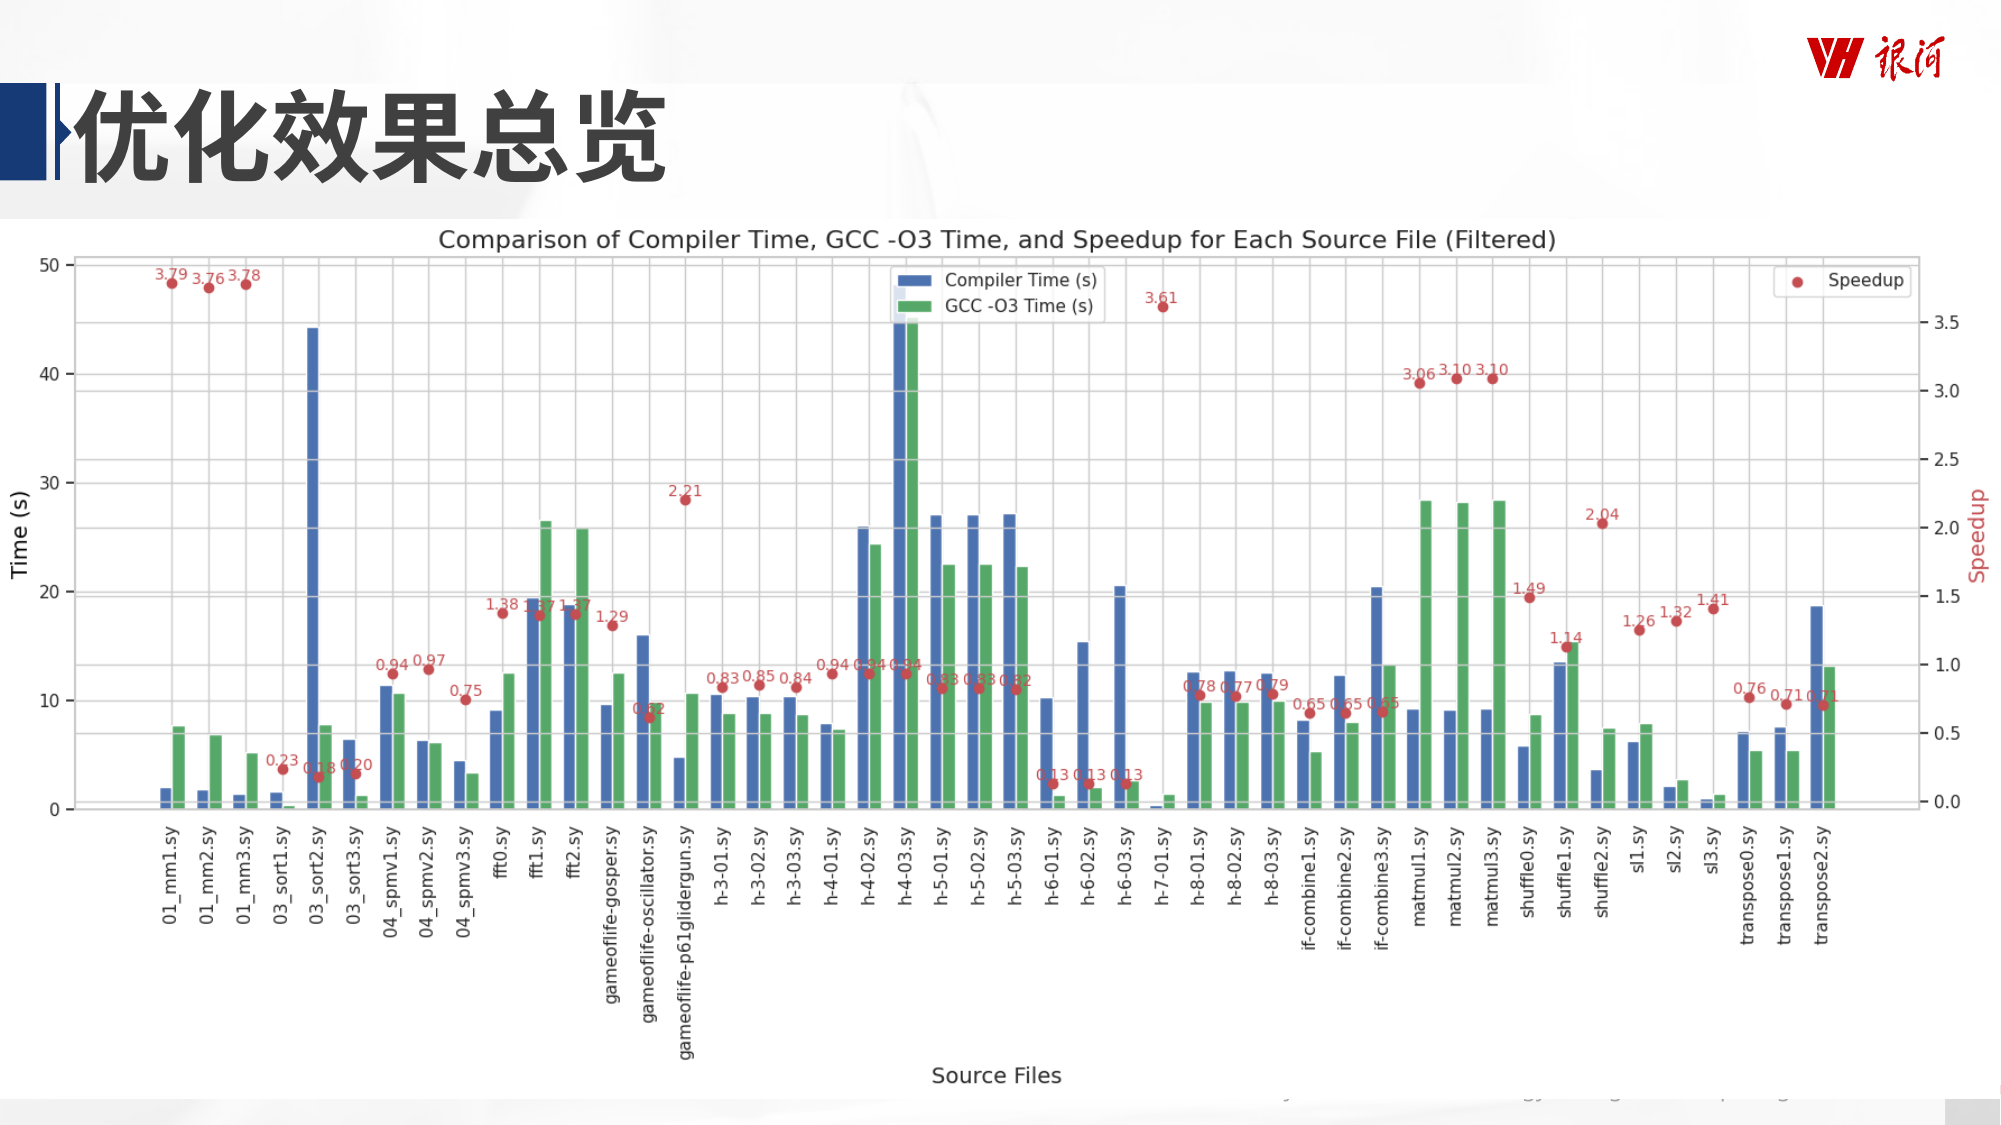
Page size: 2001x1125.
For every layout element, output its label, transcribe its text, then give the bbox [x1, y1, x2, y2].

title 优化效果总览 [56, 26, 1944, 219]
picture [0, 0, 2000, 1125]
